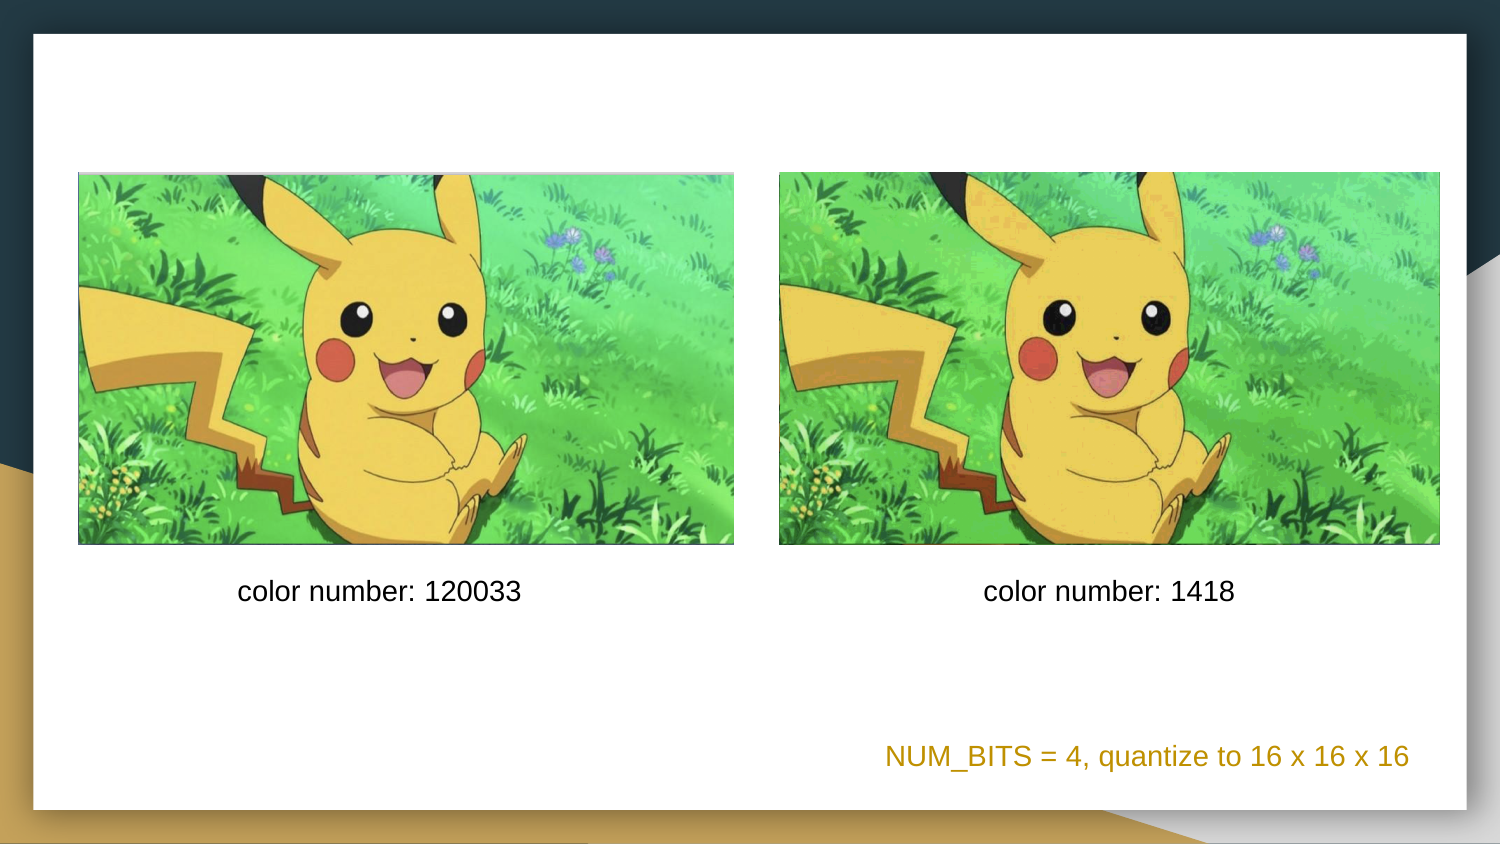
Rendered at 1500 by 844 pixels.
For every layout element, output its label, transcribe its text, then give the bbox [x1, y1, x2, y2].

text_box color number: 1418 [954, 557, 1265, 624]
picture [779, 172, 1440, 546]
text_box color number: 120033 [216, 557, 544, 664]
text_box NUM_BITS = 4, quantize to 16 x 16 x 16 [869, 722, 1439, 790]
picture [78, 172, 734, 546]
